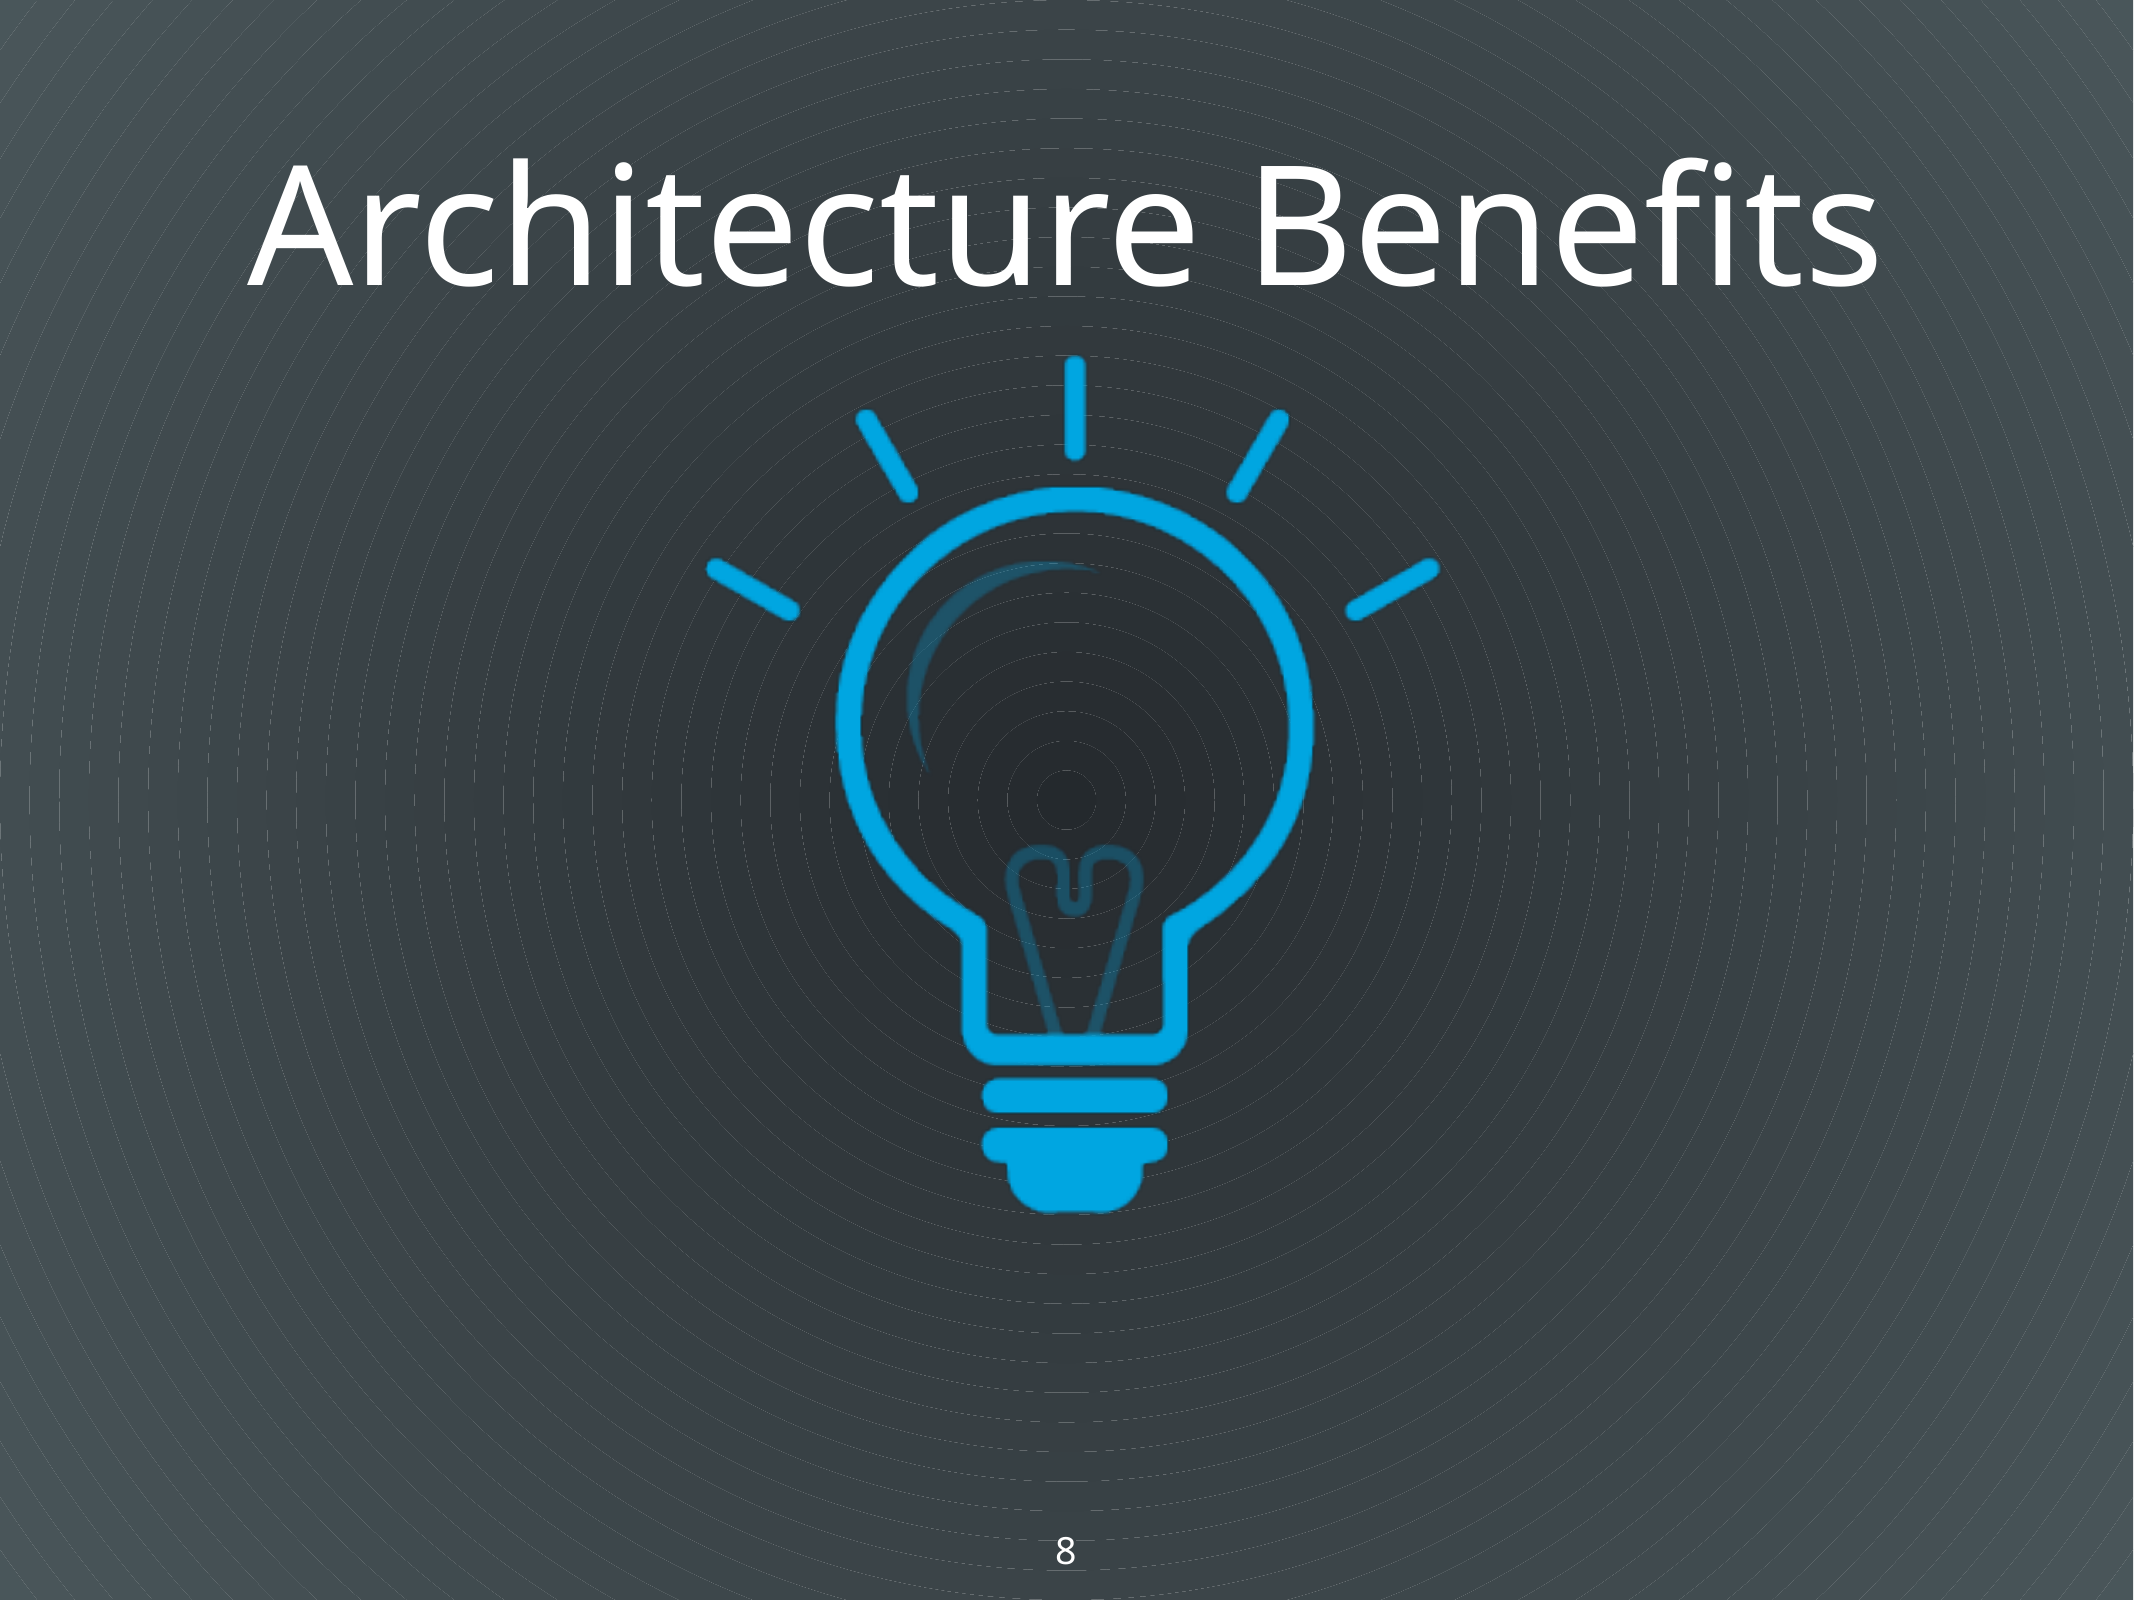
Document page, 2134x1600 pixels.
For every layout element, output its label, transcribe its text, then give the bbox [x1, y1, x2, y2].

slide_number 8 [1034, 1518, 1097, 1582]
title Architecture Benefits [155, 41, 1978, 397]
picture [539, 272, 1594, 1328]
